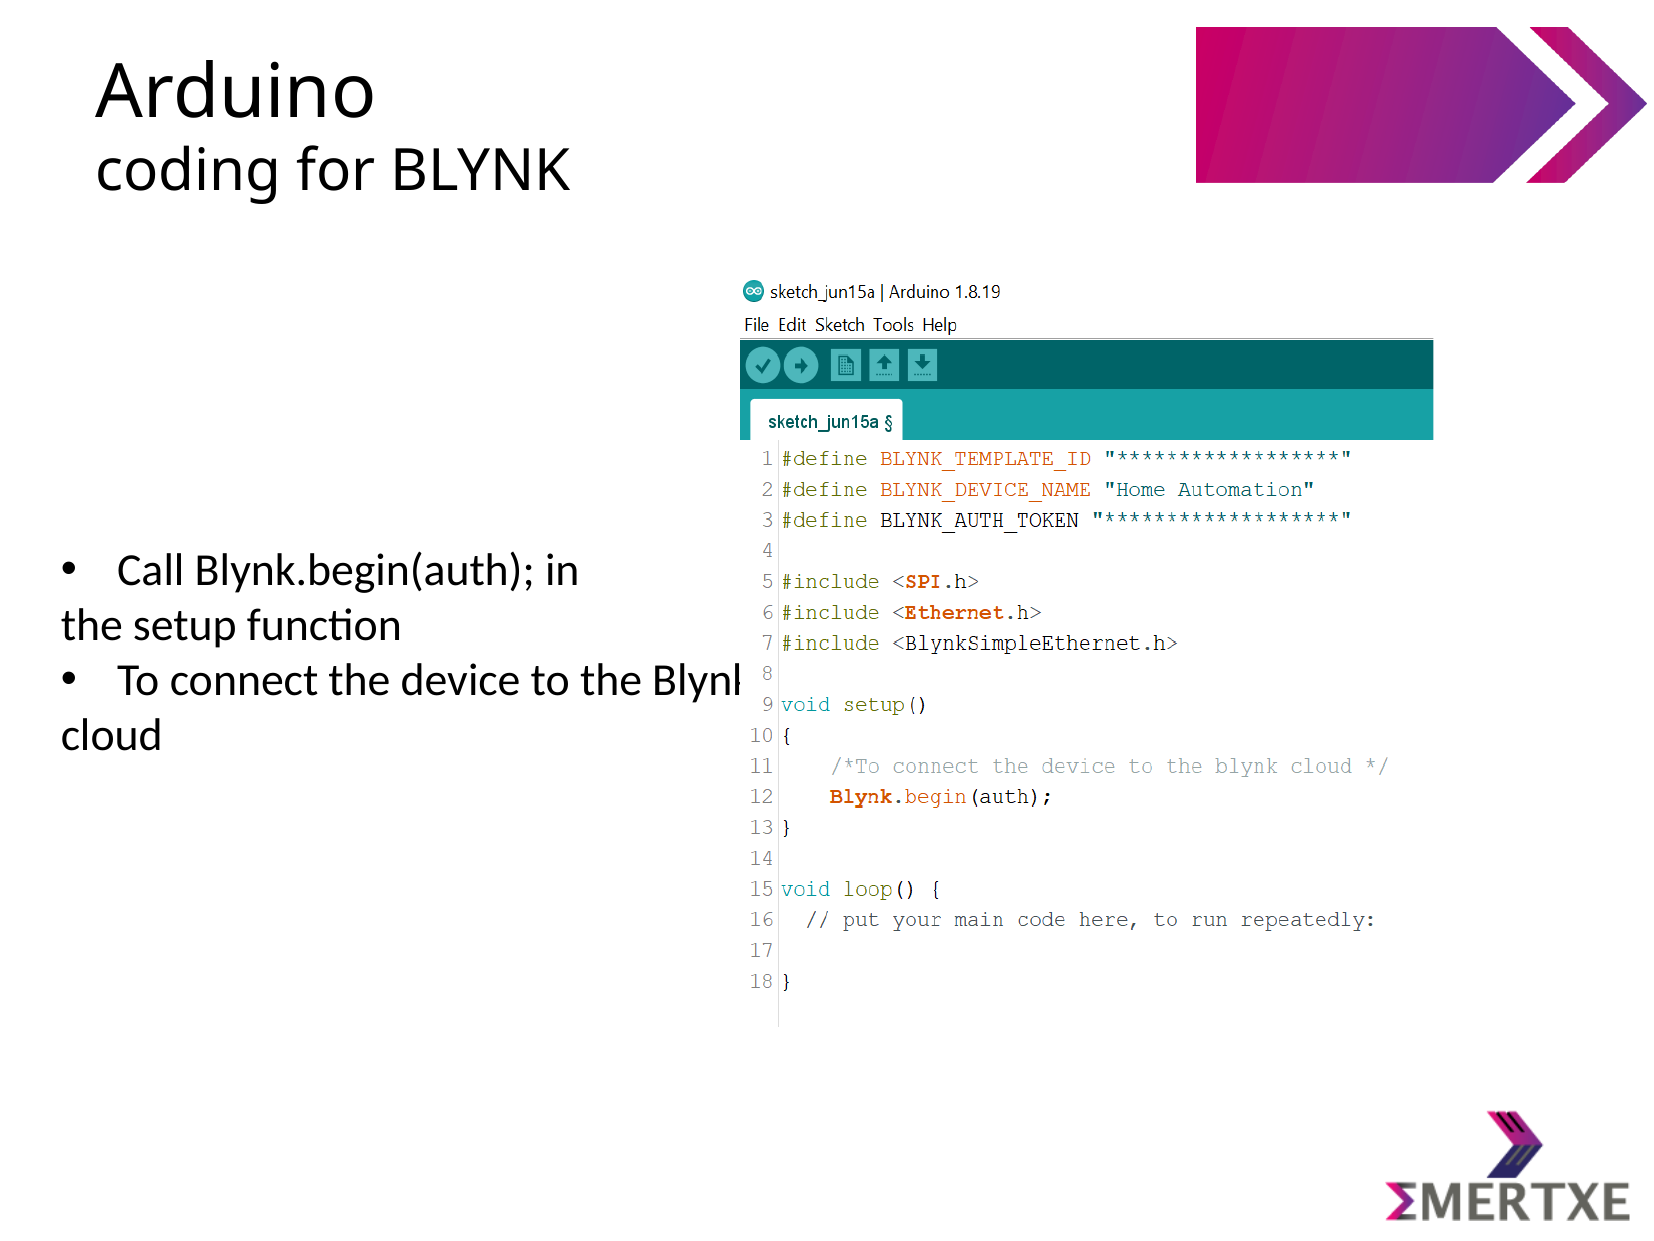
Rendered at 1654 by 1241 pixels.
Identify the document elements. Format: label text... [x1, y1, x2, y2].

picture [1385, 1107, 1631, 1221]
text_box Call Blynk.begin(auth); in the setup function To connect the device to the Blynk cloud [46, 422, 739, 988]
picture [1196, 27, 1647, 183]
picture [739, 274, 1434, 1027]
title Arduino coding for BLYNK [95, 88, 1585, 297]
